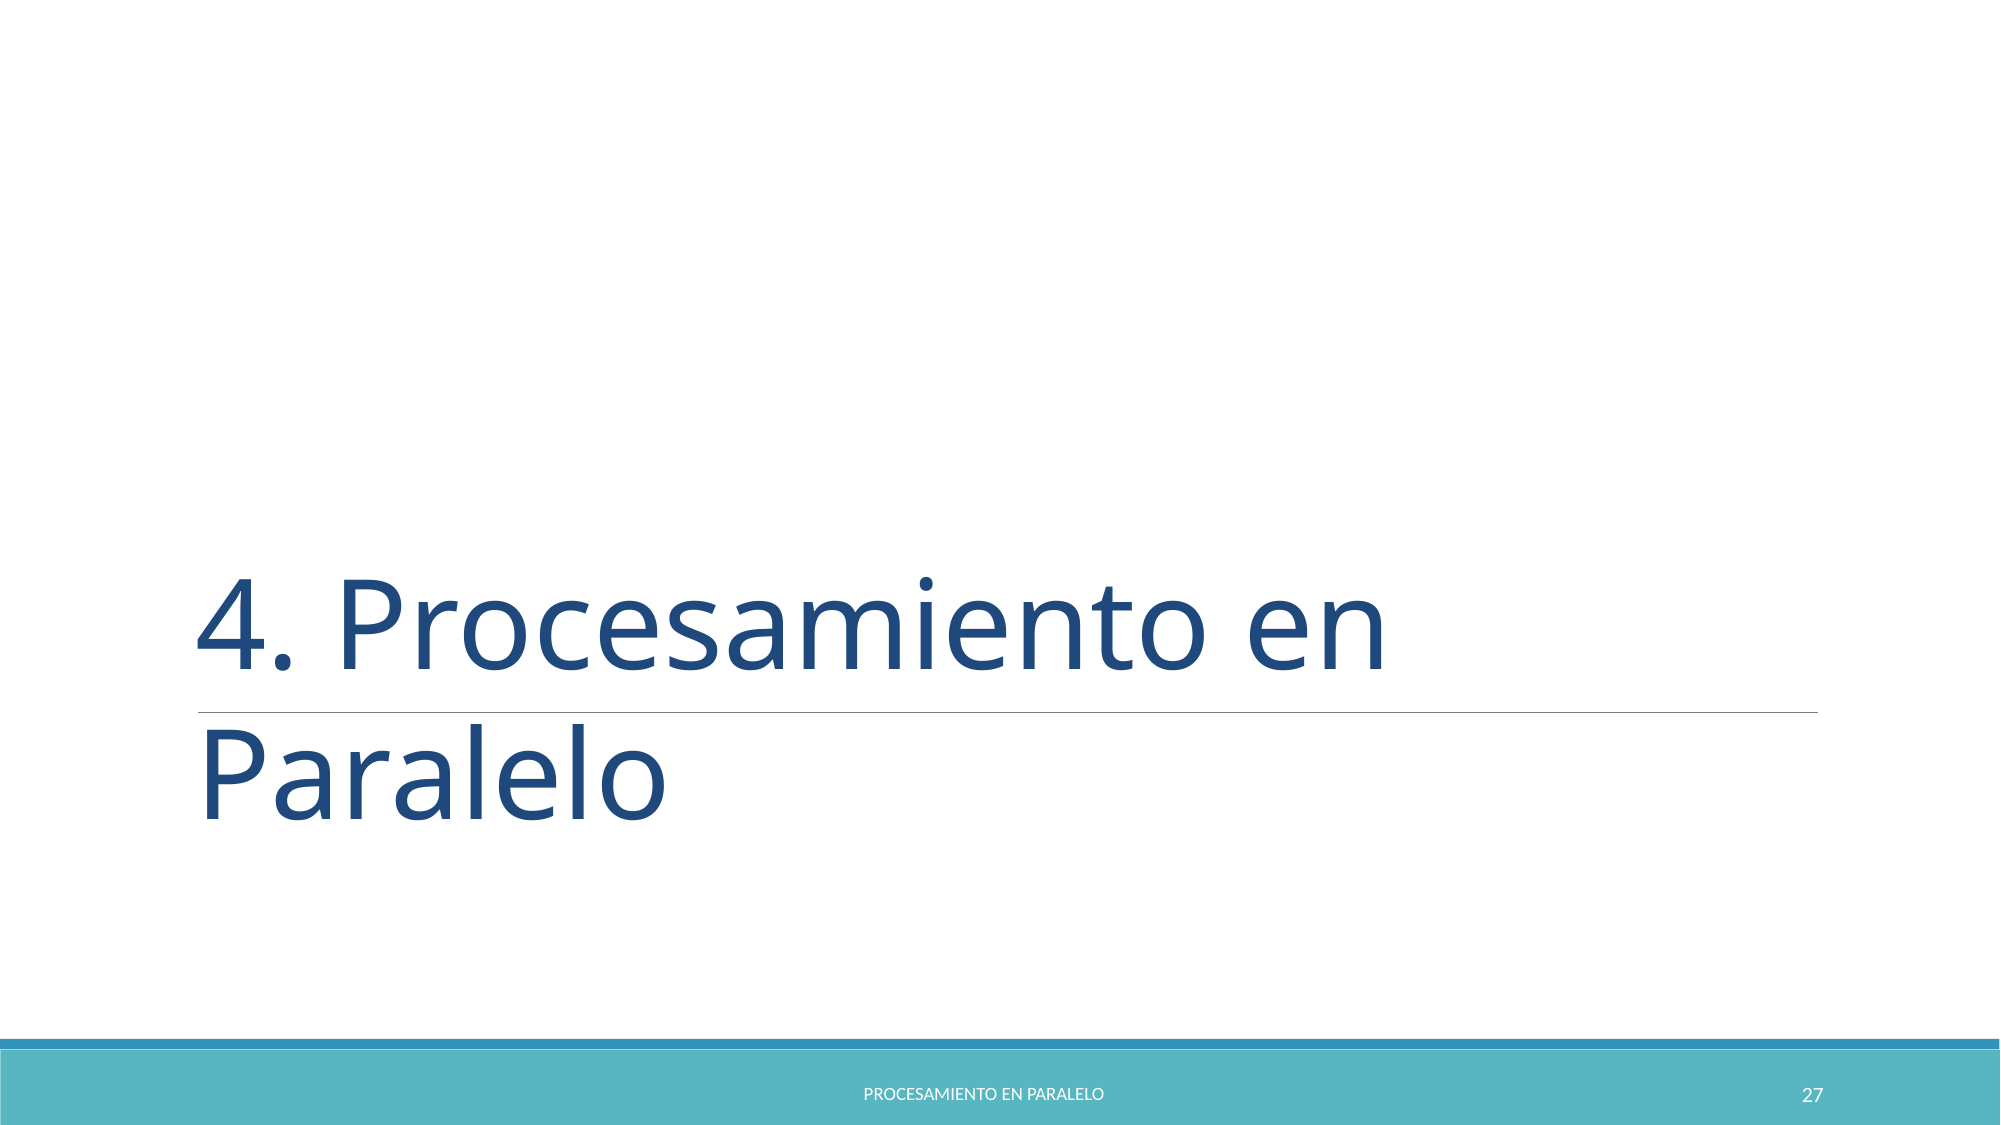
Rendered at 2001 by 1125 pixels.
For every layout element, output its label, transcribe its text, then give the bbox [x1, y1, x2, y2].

slide_number ‹#› [1795, 1078, 1833, 1125]
footer PROCESAMIENTO EN PARALELO [863, 1080, 1137, 1125]
title 4. Procesamiento en Paralelo [192, 542, 1842, 845]
